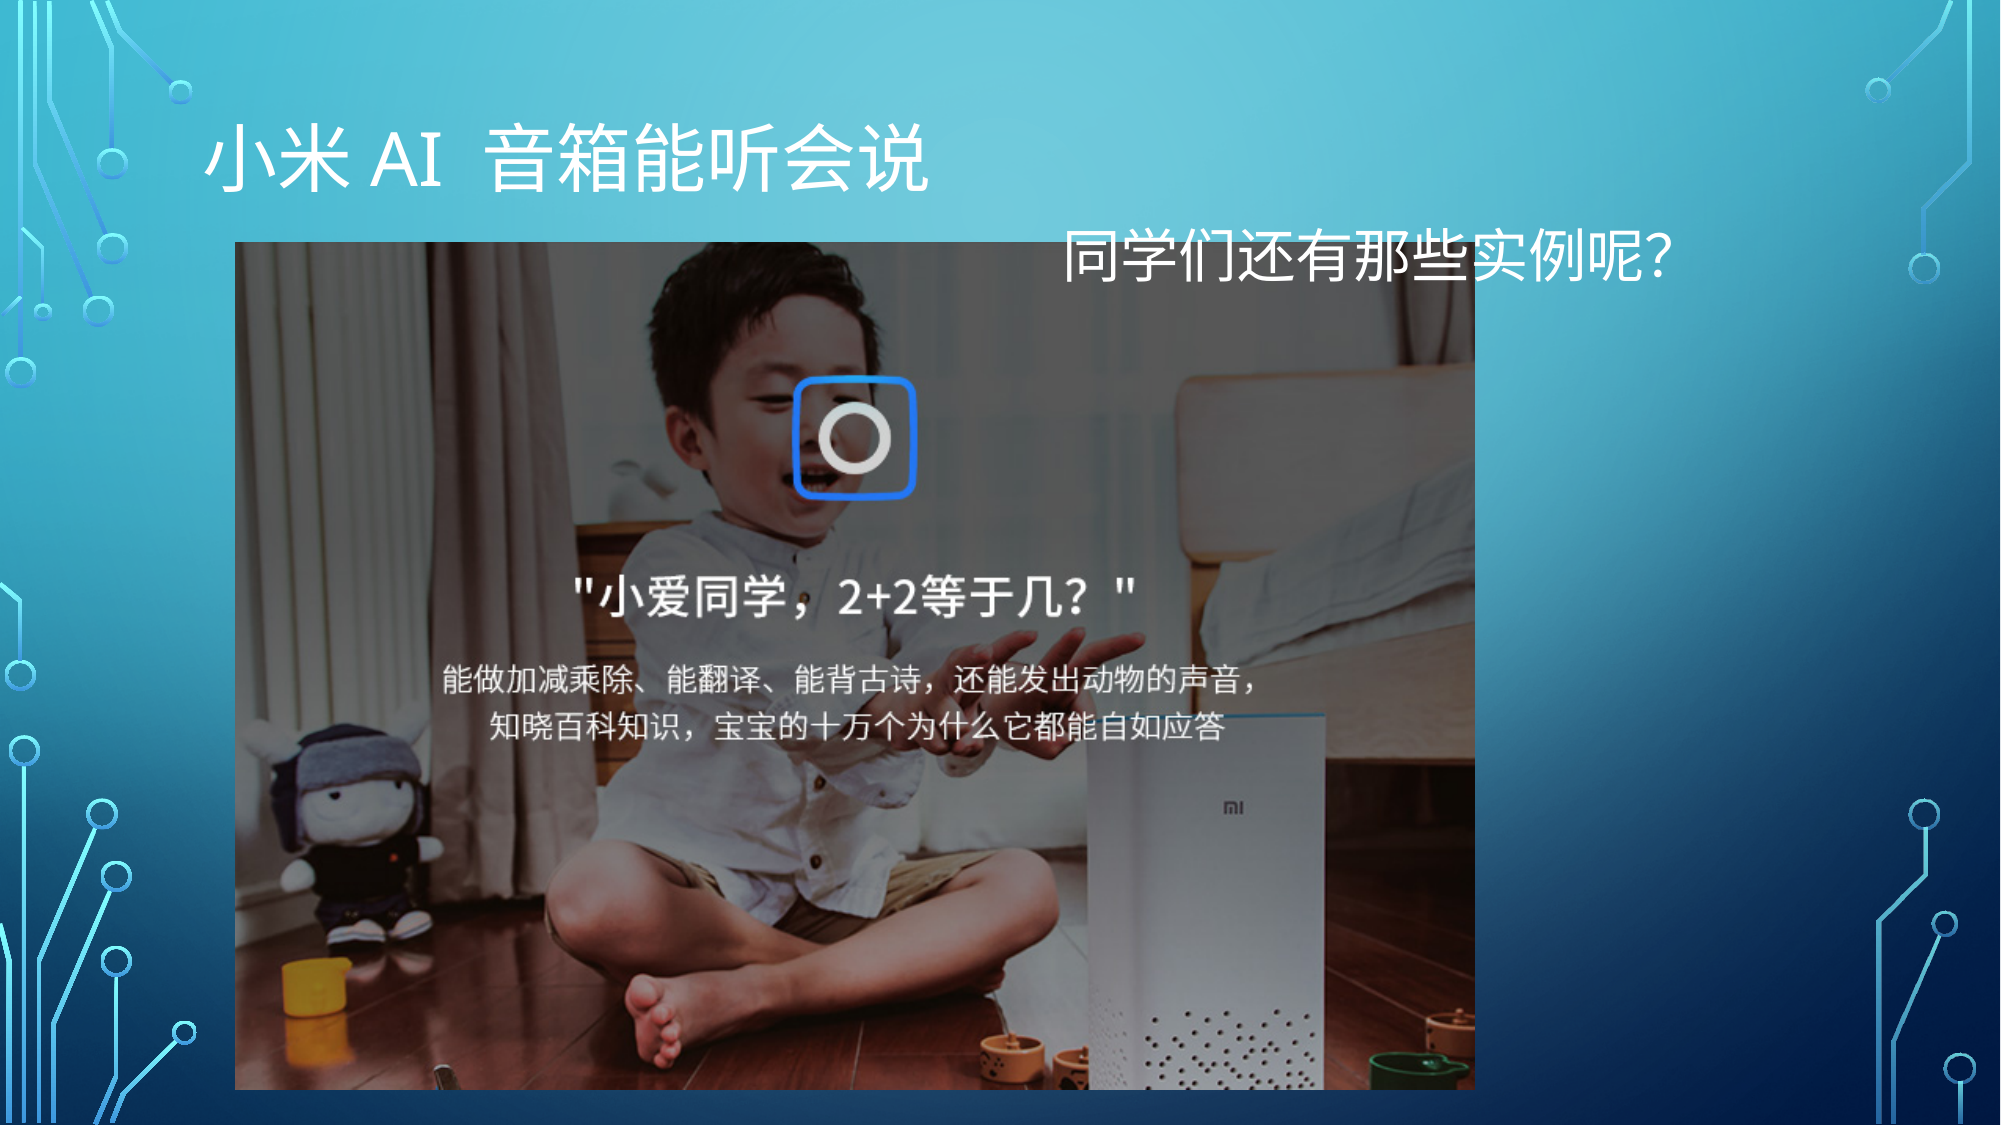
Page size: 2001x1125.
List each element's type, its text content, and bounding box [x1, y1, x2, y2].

picture [234, 241, 1475, 1090]
title 小米AI 音箱能听会说 [187, 101, 1813, 224]
text_box 同学们还有那些实例呢？ [1047, 212, 1719, 297]
